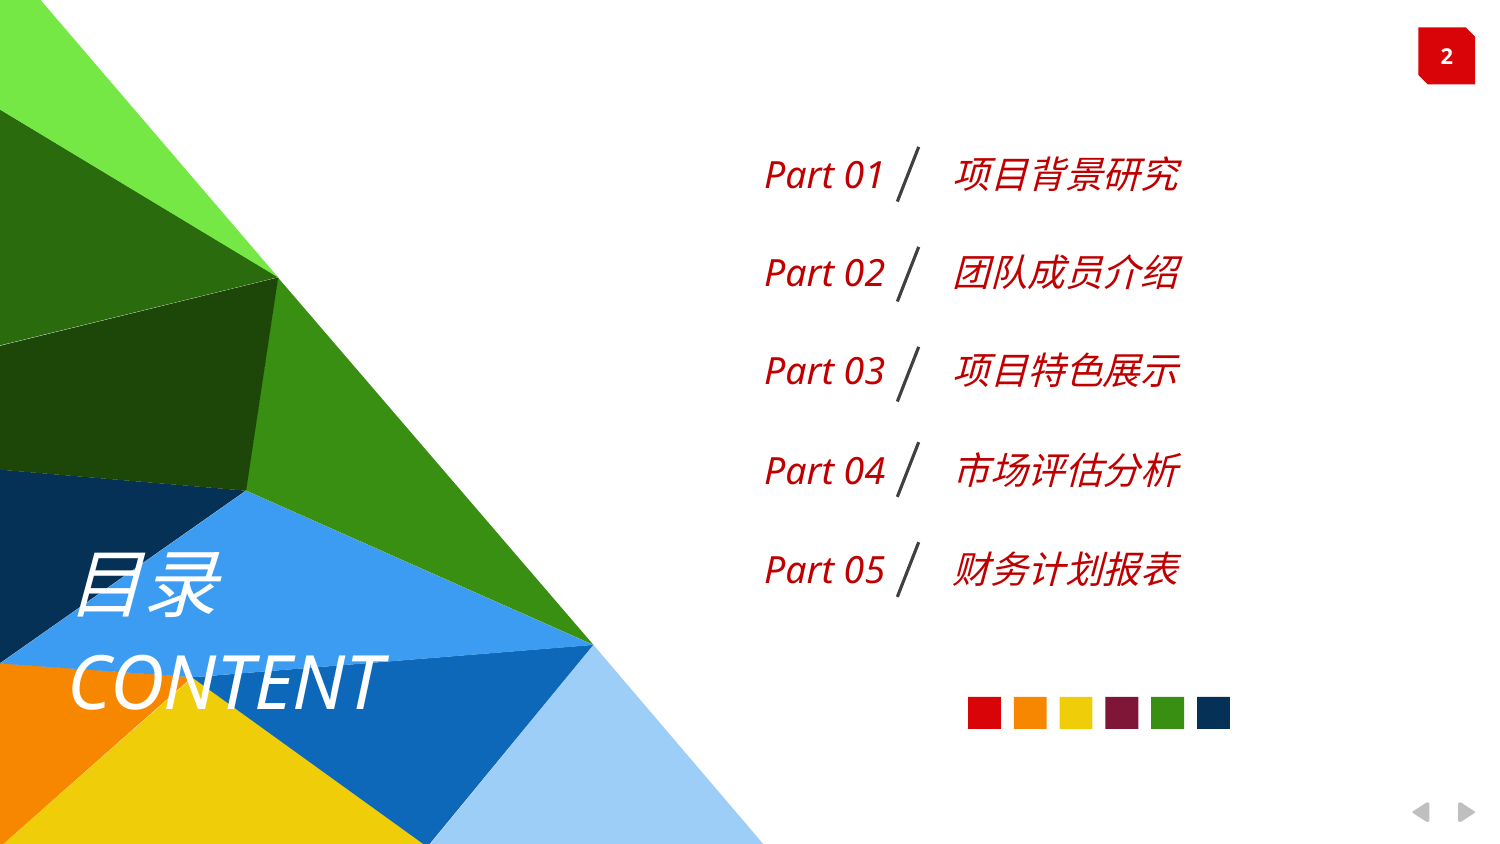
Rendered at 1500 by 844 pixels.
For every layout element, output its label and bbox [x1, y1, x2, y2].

text_box [638, 143, 1363, 205]
text_box [638, 339, 1363, 402]
text_box [967, 696, 1231, 730]
text_box [52, 528, 563, 825]
text_box [638, 438, 1363, 500]
text_box [638, 241, 1363, 303]
text_box [638, 538, 1363, 600]
